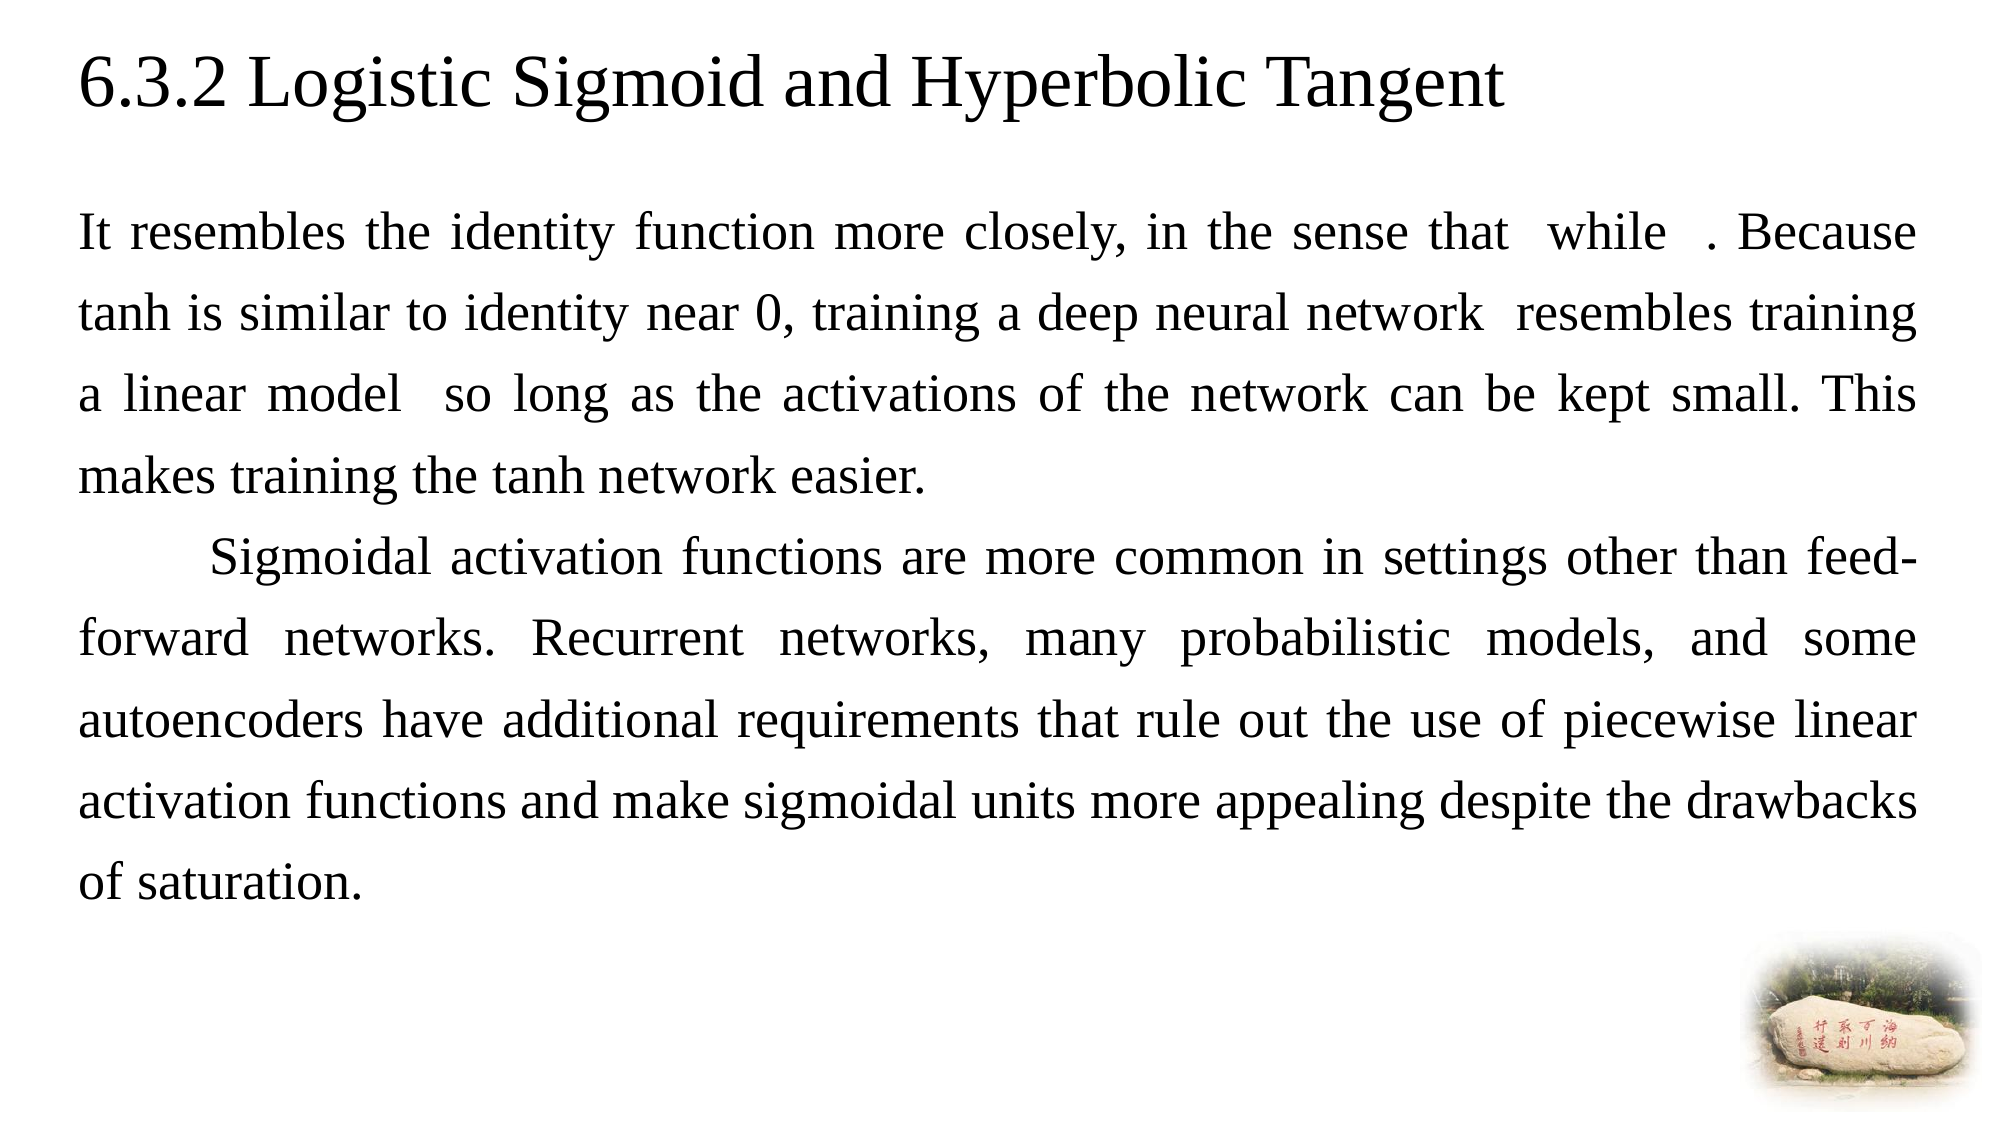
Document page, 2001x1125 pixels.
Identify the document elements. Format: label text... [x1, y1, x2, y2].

picture [1740, 927, 1985, 1112]
title 6.3.2 Logistic Sigmoid and Hyperbolic Tangent [63, 21, 1936, 142]
